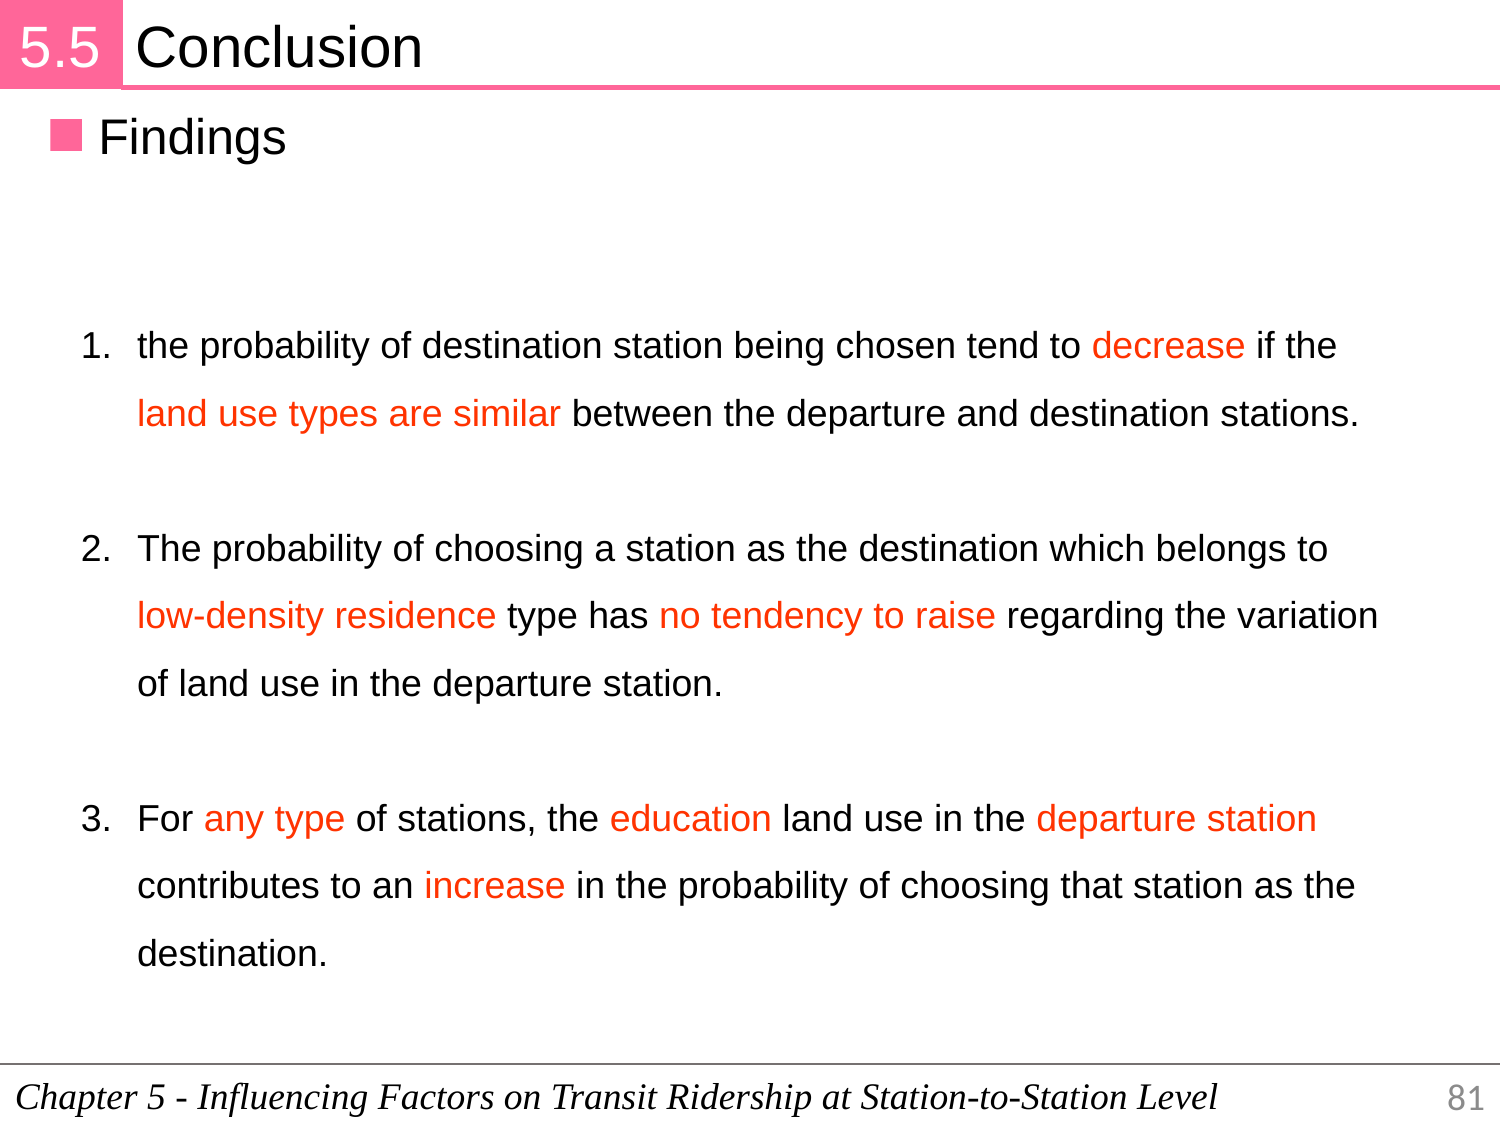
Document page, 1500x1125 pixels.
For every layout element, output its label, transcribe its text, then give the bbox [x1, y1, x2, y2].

text_box Conclusion [121, 1, 1500, 85]
text_box the probability of destination station being chosen tend to decrease if the land use types are similar between the departure and destination stations. The probability of choosing a station as the destination which belongs to low-density residence type has no tendency to raise regarding the variation of land use in the departure station. For any type of stations, the education land use in the departure station contributes to an increase in the probability of choosing that station as the destination. [66, 291, 1402, 982]
slide_number 81 [1162, 1065, 1500, 1125]
text_box 5.5 [0, 0, 121, 87]
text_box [50, 96, 304, 173]
text_box Chapter 5 - Influencing Factors on Transit Ridership at Station-to-Station Level [0, 1065, 1162, 1125]
